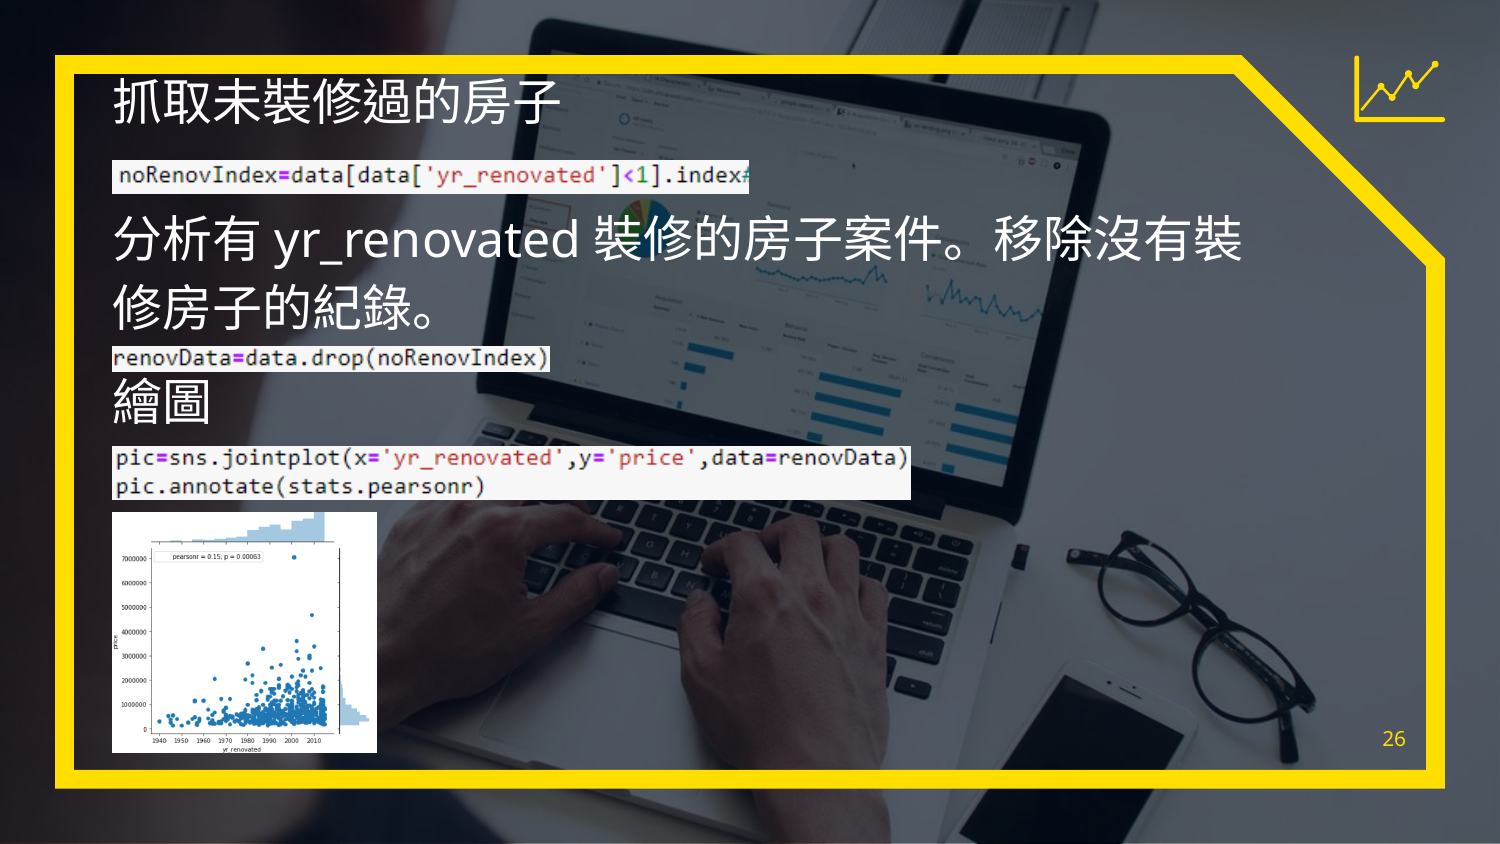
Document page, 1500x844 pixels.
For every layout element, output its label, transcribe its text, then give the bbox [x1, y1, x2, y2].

subtitle 抓取未裝修過的房子 [112, 61, 1251, 149]
slide_number 26 [1366, 711, 1406, 755]
subtitle 分析有yr_renovated裝修的房子案件。移除沒有裝修房子的紀錄。 [112, 198, 1251, 286]
subtitle 繪圖 [112, 379, 306, 445]
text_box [1354, 55, 1446, 123]
picture [0, 0, 1500, 844]
